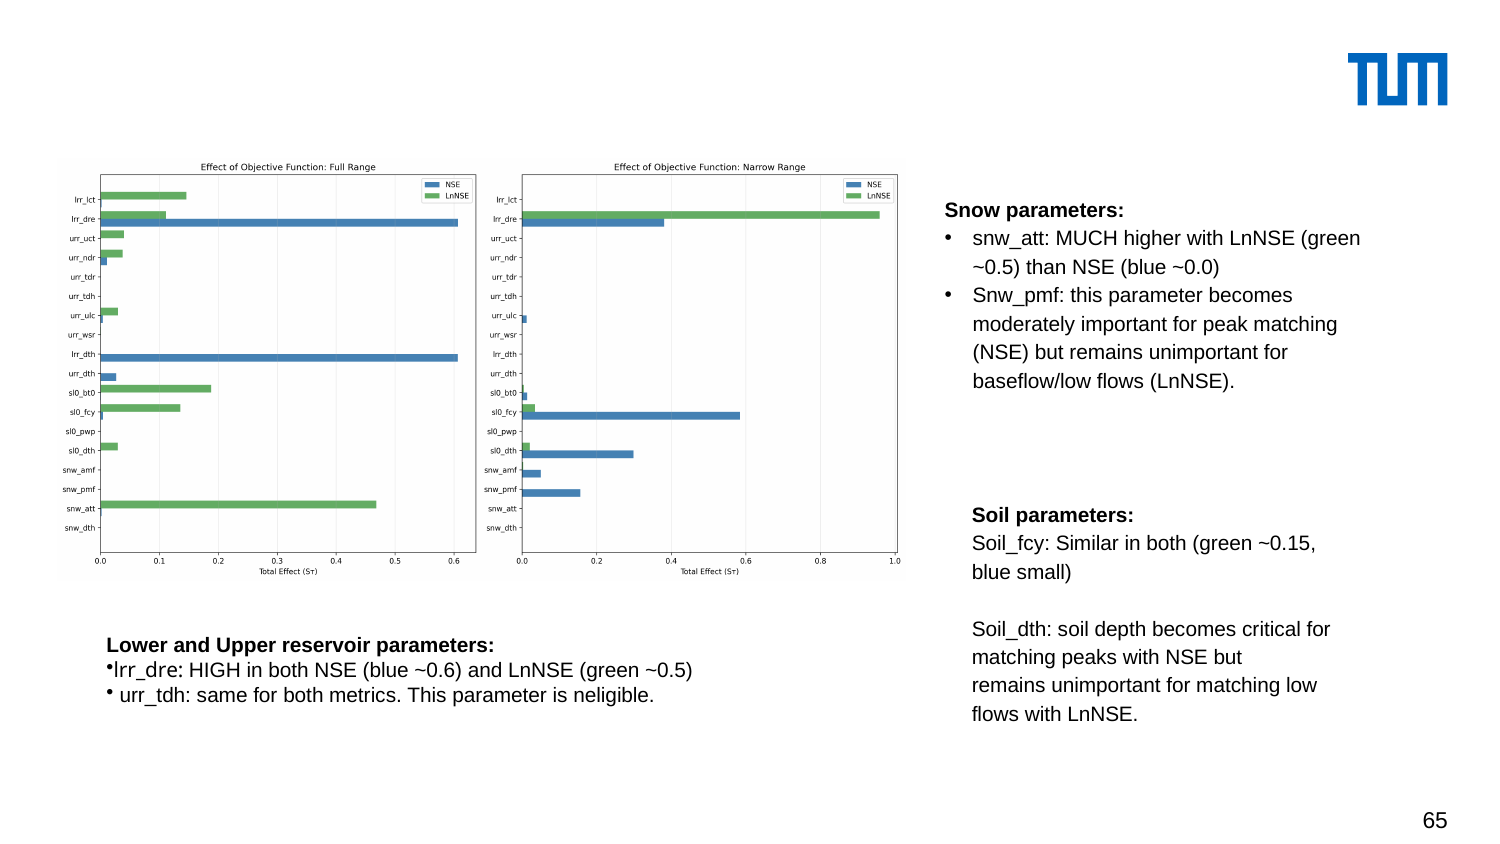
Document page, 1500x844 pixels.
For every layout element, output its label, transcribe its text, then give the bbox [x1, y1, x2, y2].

text_box Soil parameters: Soil_fcy: Similar in both (green ~0.15, blue small) Soil_dth: soil depth becomes critical for matching peaks with NSE but remains unimportant for matching low flows with LnNSE. [971, 497, 1334, 755]
text_box Snow parameters: snw_att: MUCH higher with LnNSE (green ~0.5) than NSE (blue ~0.0) Snw_pmf: this parameter becomes moderately important for peak matching (NSE) but remains unimportant for baseflow/low flows (LnNSE). [944, 192, 1387, 421]
slide_number 65 [1111, 796, 1448, 842]
picture [57, 158, 906, 581]
text_box Lower and Upper reservoir parameters: lrr_dre: HIGH in both NSE (blue ~0.6) and LnNSE (green ~0.5) urr_tdh: same for both metrics. This parameter is neligible. [91, 624, 750, 740]
